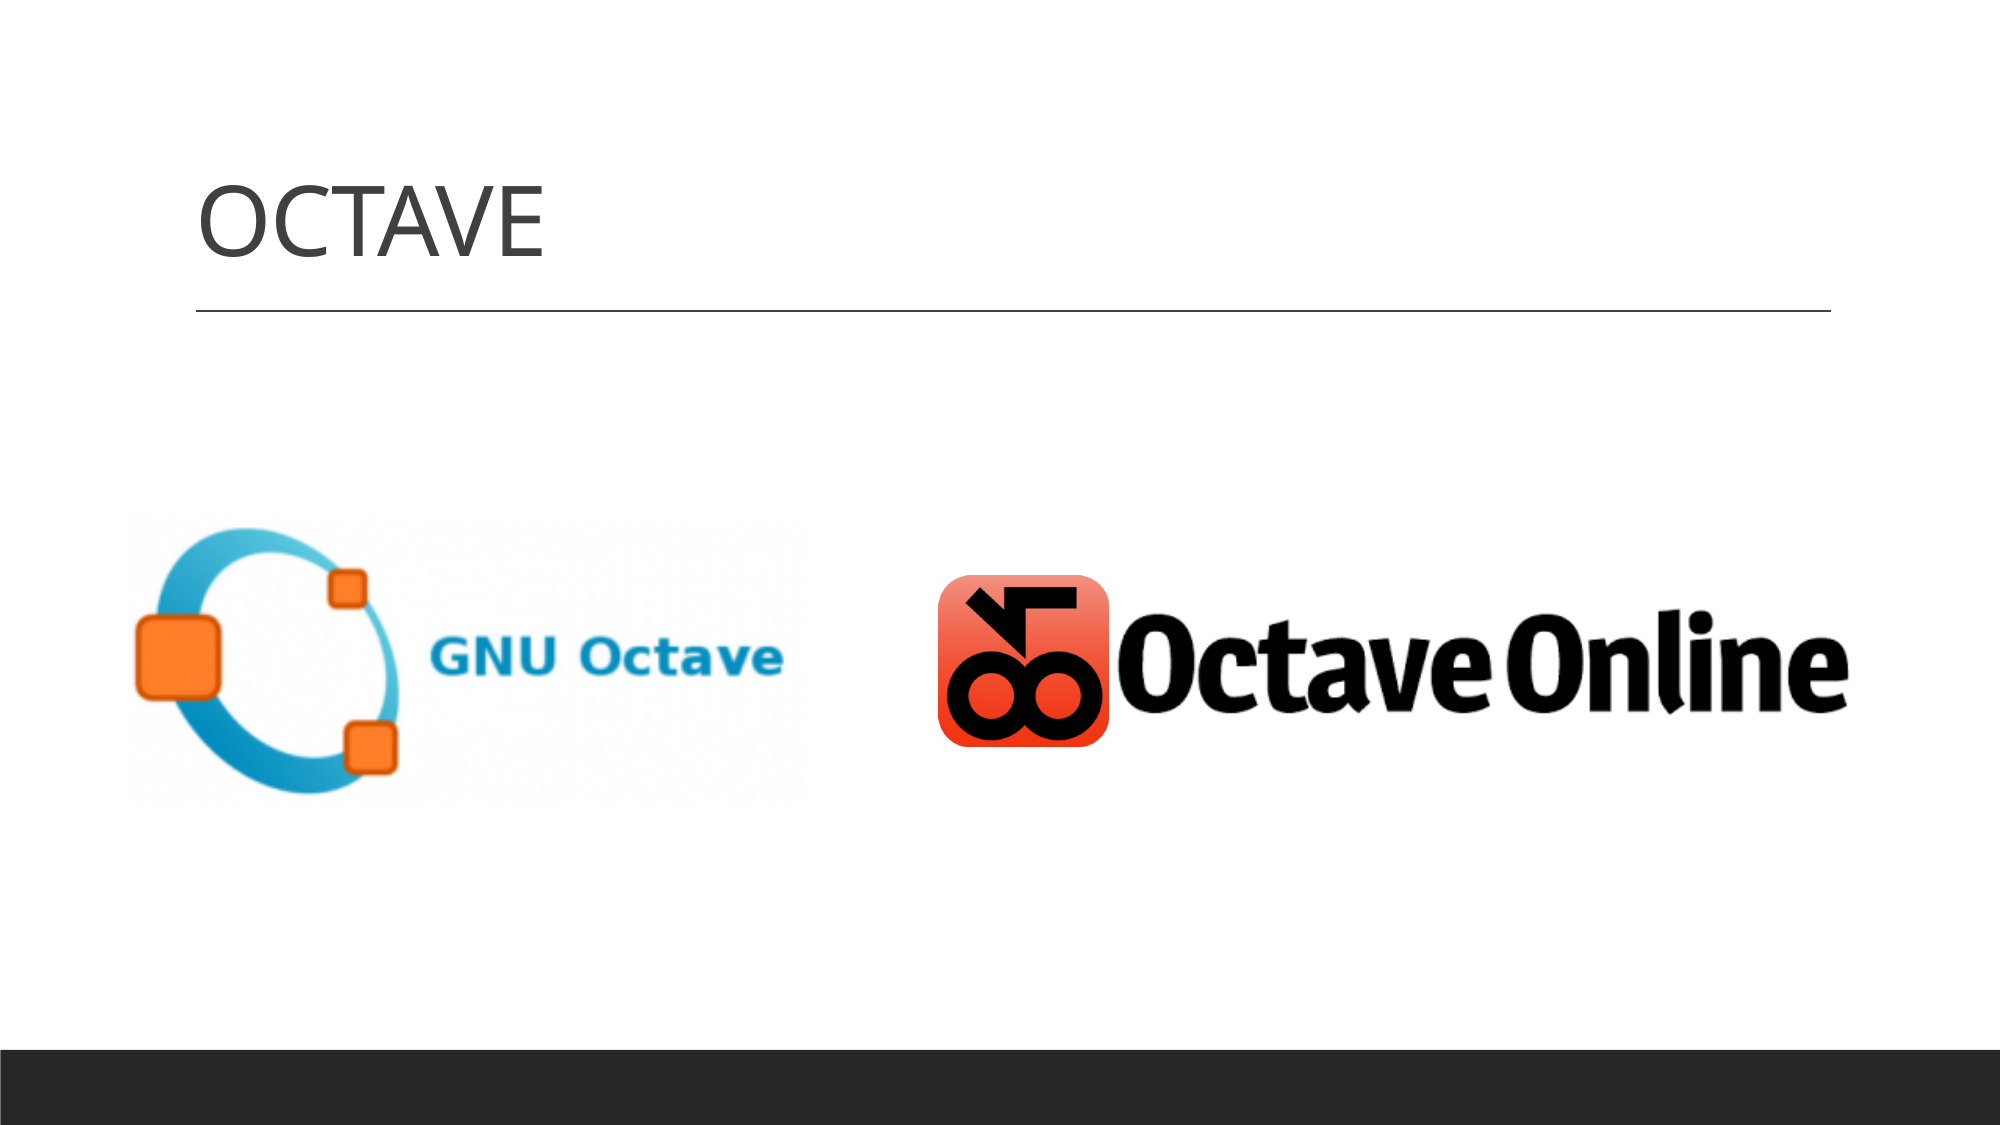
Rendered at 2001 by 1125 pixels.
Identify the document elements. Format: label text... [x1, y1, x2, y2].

title OCTAVE [180, 47, 1830, 285]
picture [126, 517, 810, 805]
picture [938, 575, 1856, 747]
